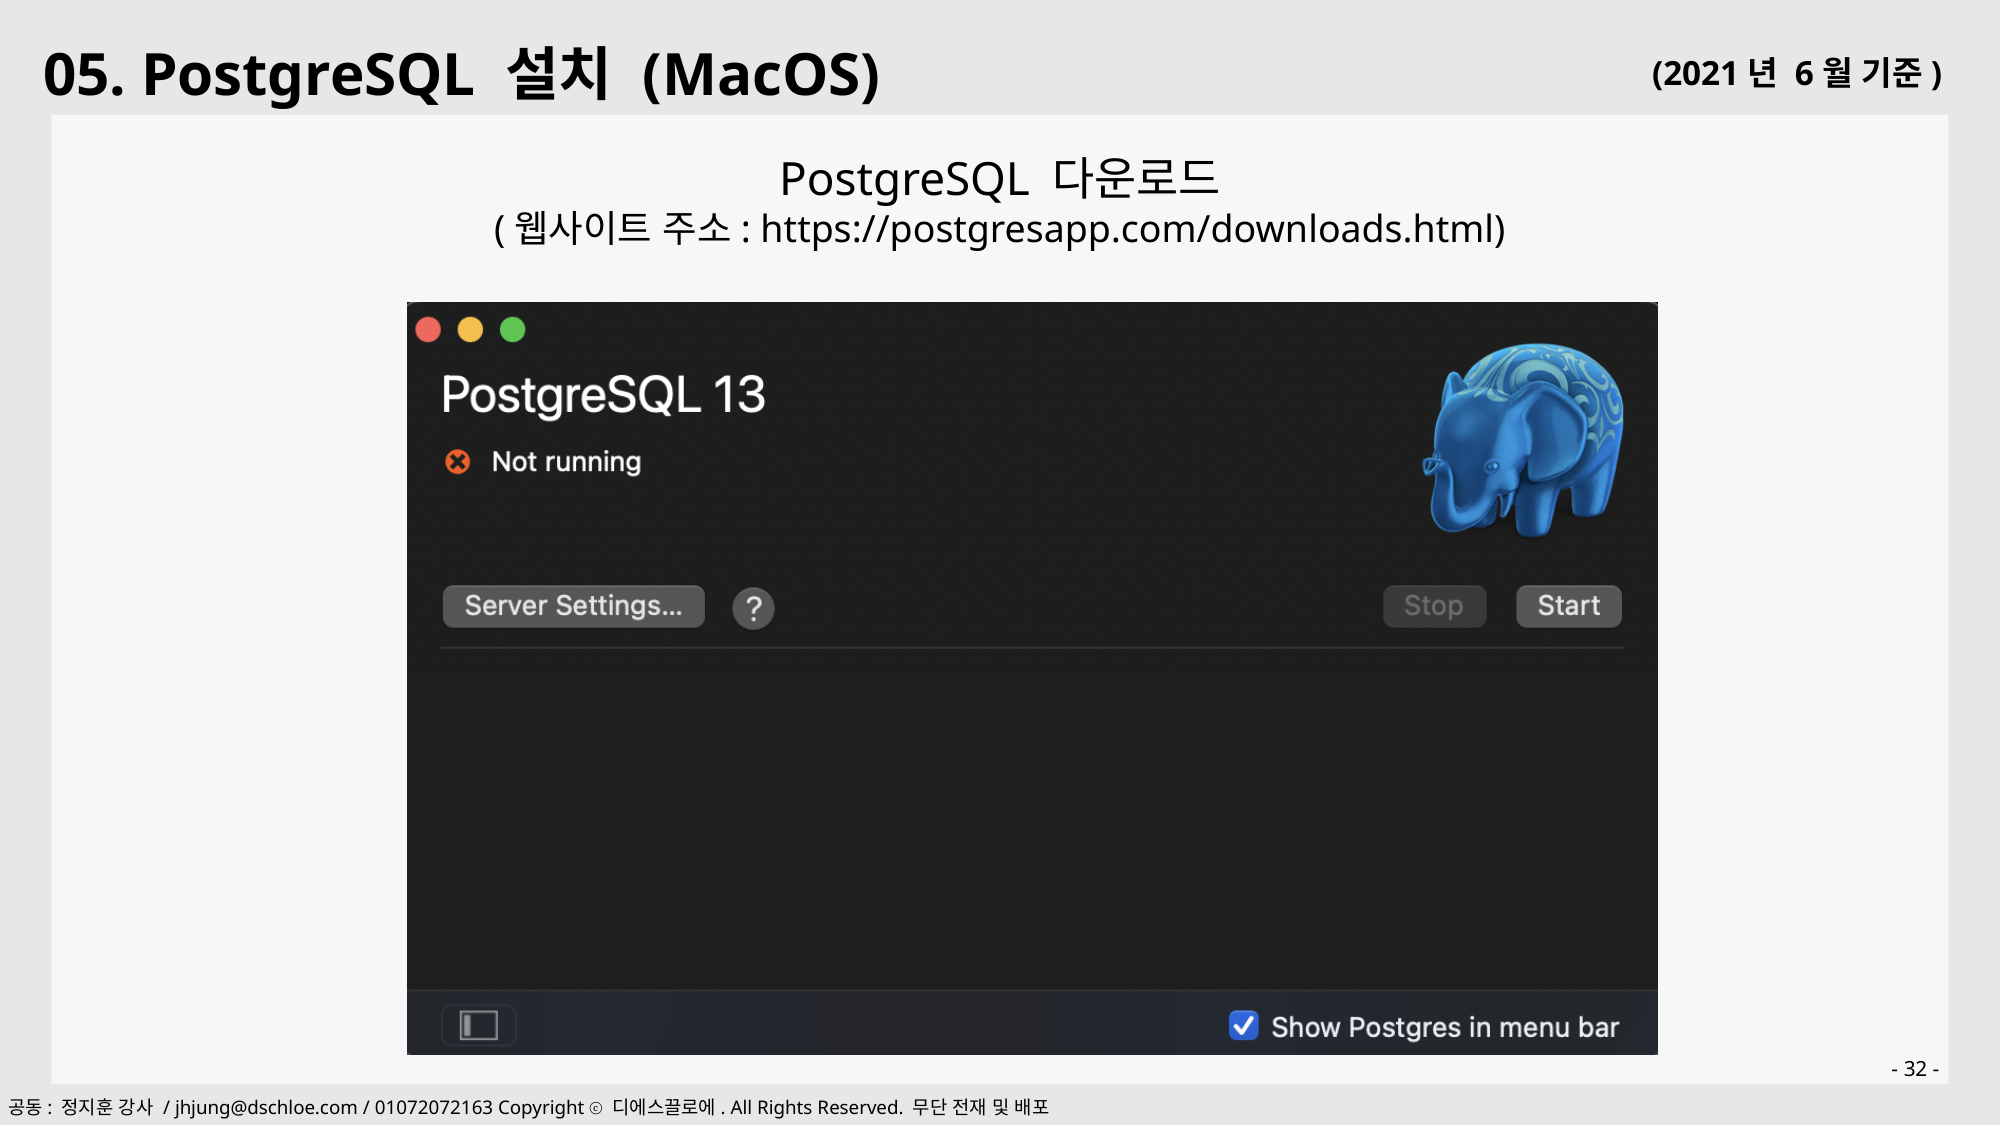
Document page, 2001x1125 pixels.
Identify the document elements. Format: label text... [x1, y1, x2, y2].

text_box PostgreSQL 다운로드 (웹사이트 주소: https://postgresapp.com/downloads.html) [479, 142, 1521, 258]
text_box 05. PostgreSQL 설치 (MacOS) [28, 30, 896, 115]
text_box (2021년 6월 기준) [1637, 45, 1957, 100]
picture [407, 302, 1658, 1055]
slide_number - 32 - [1504, 1039, 1955, 1100]
